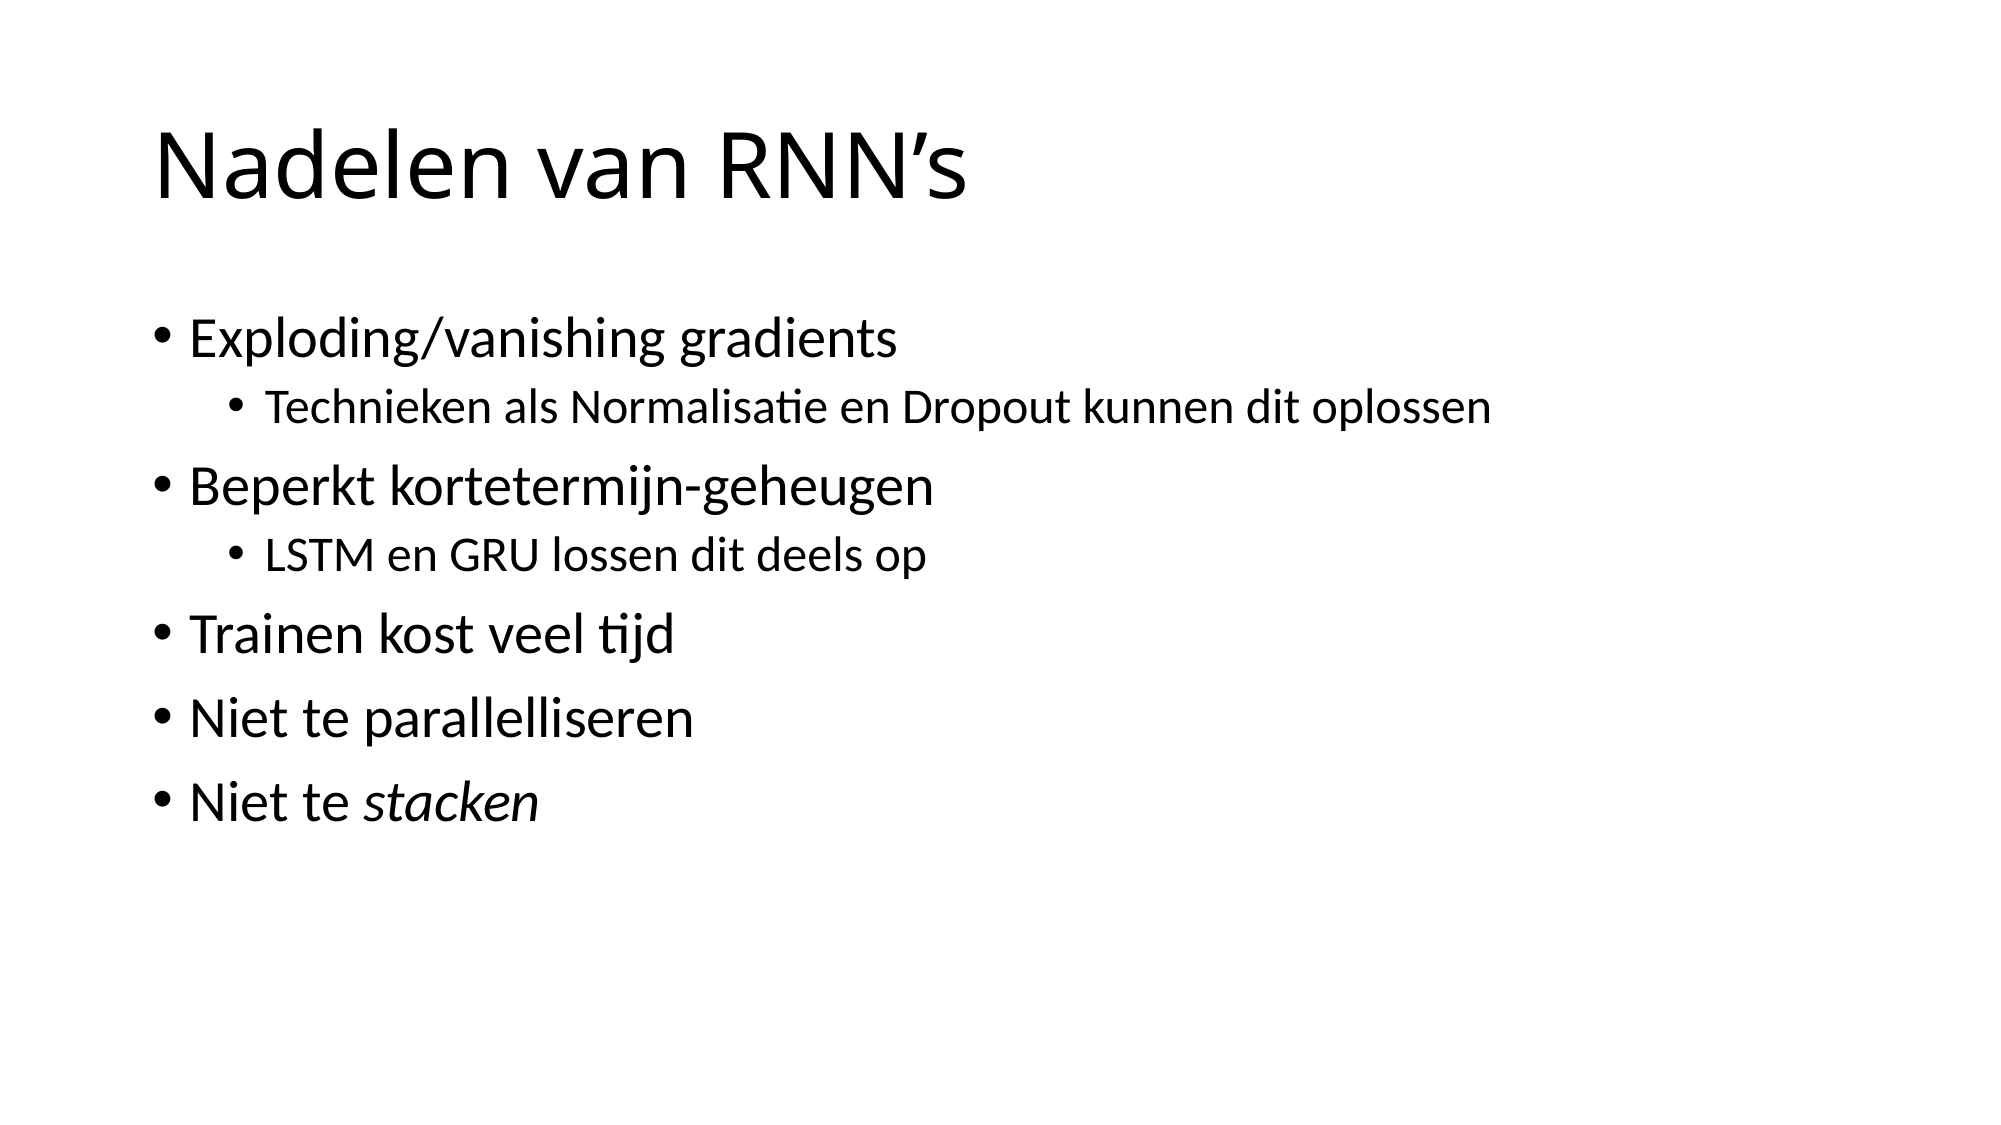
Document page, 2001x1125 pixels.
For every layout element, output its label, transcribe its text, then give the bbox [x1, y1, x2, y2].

list Exploding/vanishing gradients Technieken als Normalisatie en Dropout kunnen dit oplossen Beperkt kortetermijn-geheugen LSTM en GRU lossen dit deels op Trainen kost veel tijd Niet te parallelliseren Niet te stacken [137, 299, 1863, 1014]
title Nadelen van RNN’s [137, 59, 1863, 278]
